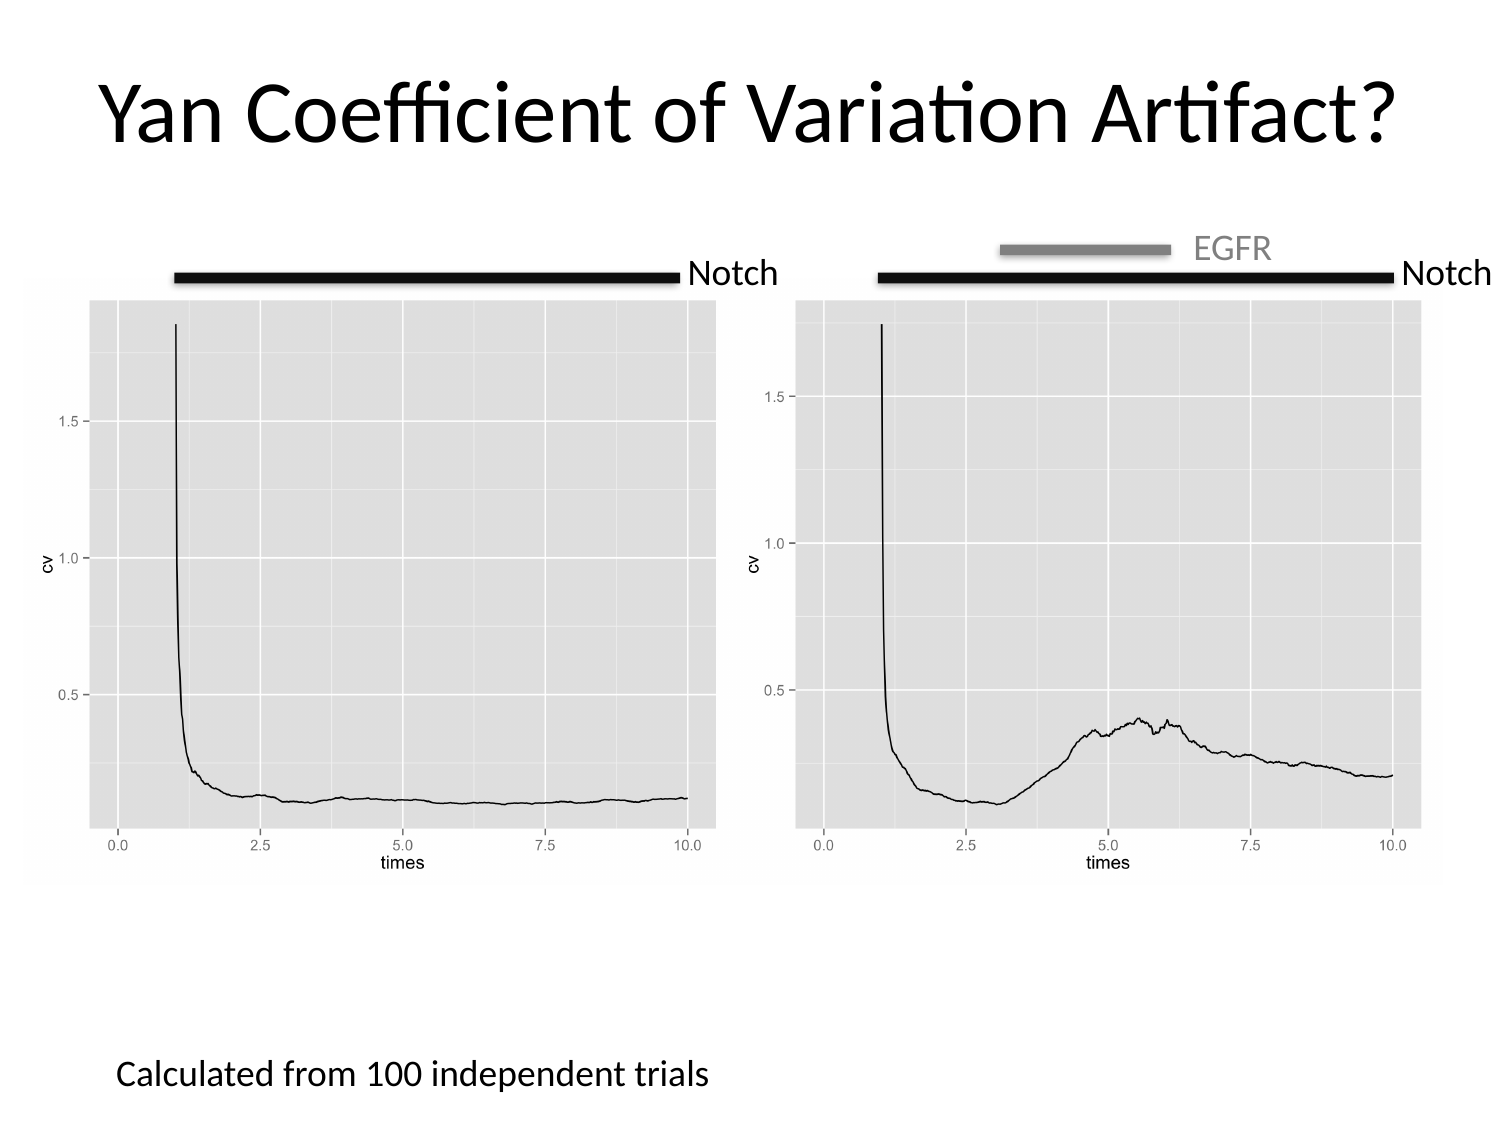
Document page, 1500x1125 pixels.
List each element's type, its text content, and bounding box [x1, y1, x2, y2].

text_box Notch [672, 240, 794, 277]
text_box Calculated from 100 independent trials [101, 1042, 725, 1102]
title Yan Coefficient of Variation Artifact? [75, 45, 1425, 168]
text_box [174, 272, 672, 276]
text_box [999, 244, 1172, 256]
text_box EGFR [1178, 215, 1288, 276]
picture [23, 278, 1444, 885]
text_box [877, 272, 1386, 277]
text_box Notch [1386, 240, 1500, 301]
